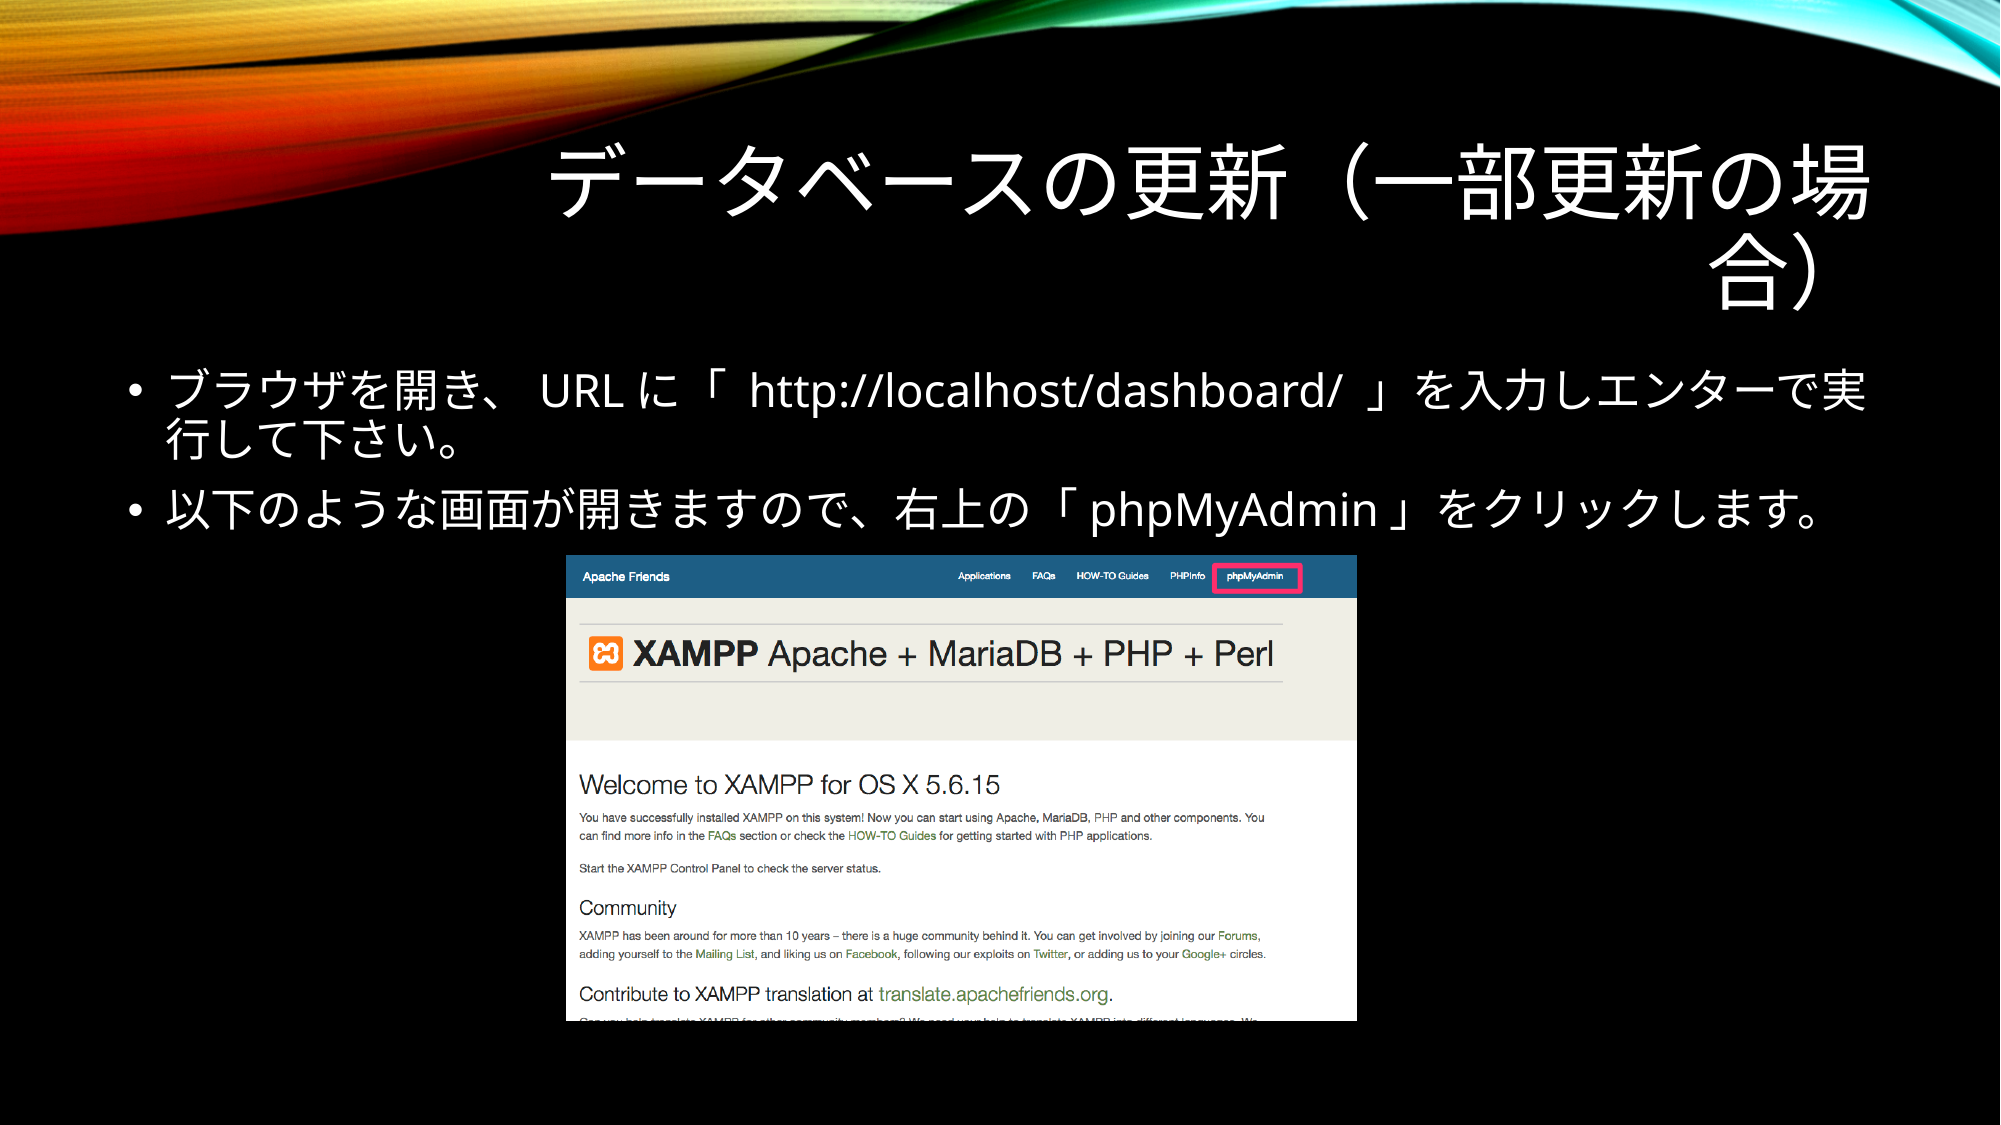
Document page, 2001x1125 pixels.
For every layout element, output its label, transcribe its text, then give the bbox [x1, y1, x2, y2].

list ブラウザを開き、URLに「 http://localhost/dashboard/ 」を入力しエンターで実行して下さい。 以下のような画面が開きますので、右上の「phpMyAdmin」をクリックします。 [112, 360, 1888, 1021]
picture [0, 0, 2000, 237]
title データベースの更新（一部更新の場合） [474, 125, 1888, 338]
picture [566, 554, 1357, 1021]
